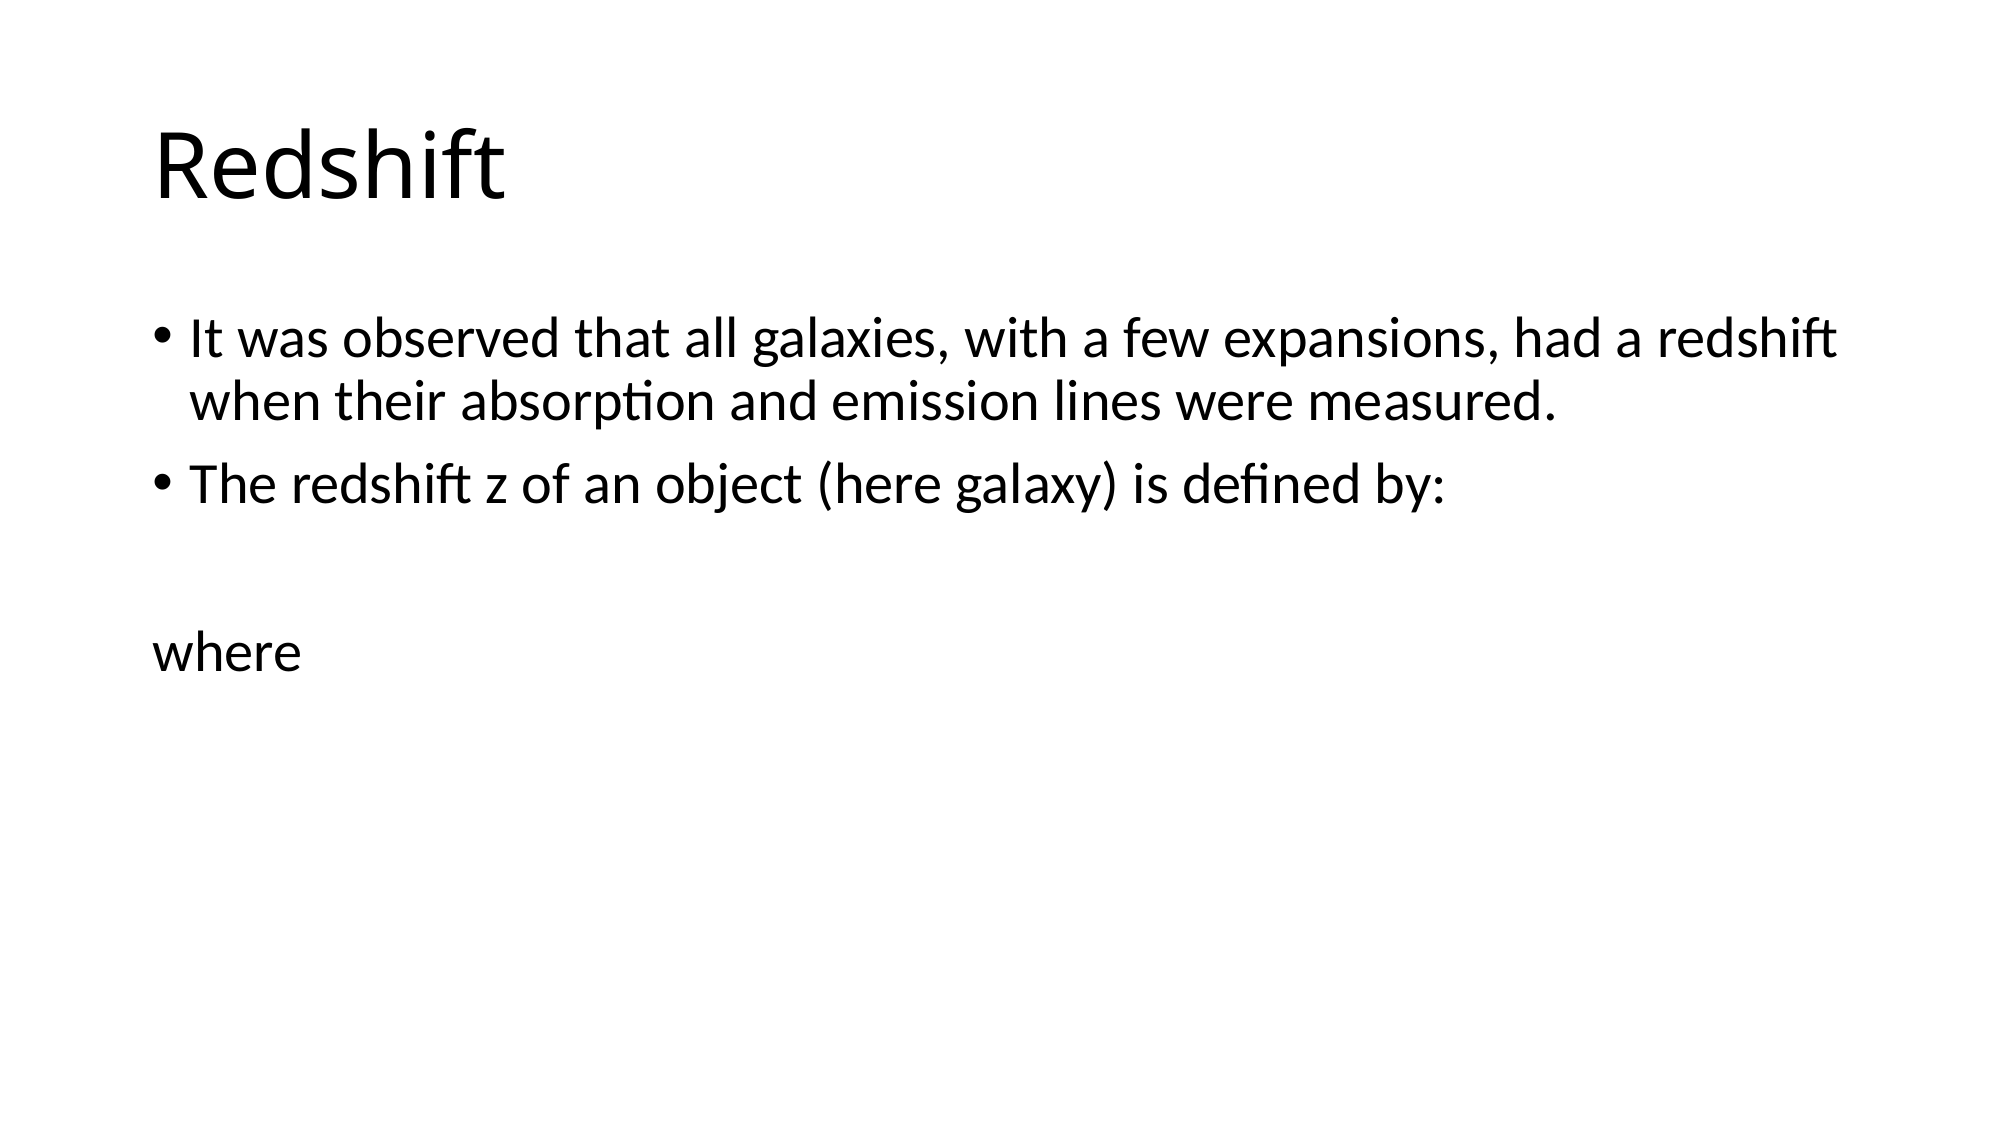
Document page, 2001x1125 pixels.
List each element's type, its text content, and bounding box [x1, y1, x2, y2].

title Redshift [137, 59, 1863, 278]
